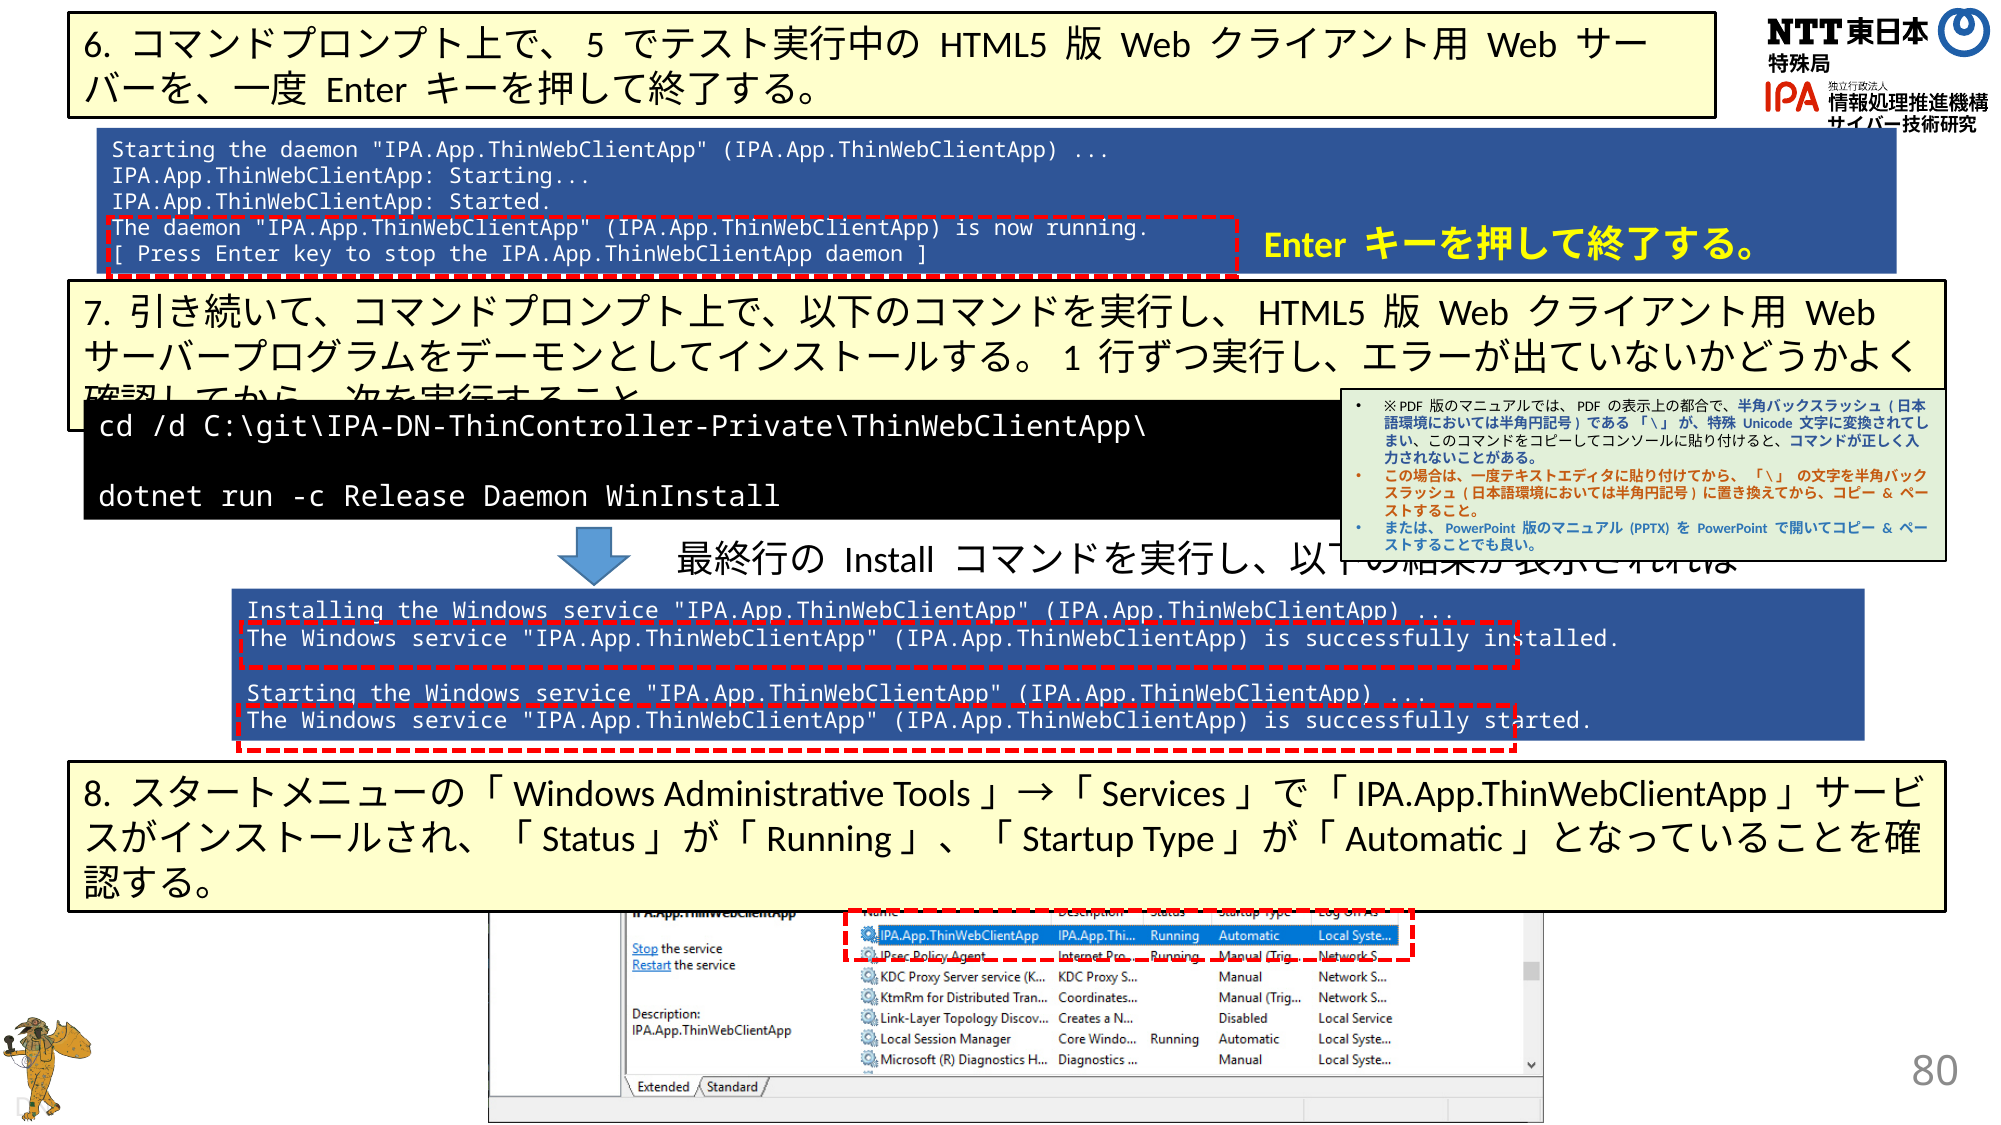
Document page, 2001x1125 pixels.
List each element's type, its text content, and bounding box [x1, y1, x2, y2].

text_box 6. コマンドプロンプト上で、5 でテスト実行中の HTML5 版 Web クライアント用 Web サーバーを、一度 Enter キーを押して終了する。 [68, 12, 1716, 118]
text_box cd /d C:\git\IPA-DN-ThinController-Private\ThinWebClientApp\ dotnet run -c Release Daemon WinInstall [83, 399, 1341, 520]
text_box 8. スタートメニューの「Windows Administrative Tools」→「Services」で「IPA.App.ThinWebClientApp」サービスがインストールされ、「Status」が「Running」、「Startup Type」が「Automatic」となっていることを確認する。 [68, 761, 1946, 912]
picture [488, 779, 1544, 1123]
text_box Installing the Windows service "IPA.App.ThinWebClientApp" (IPA.App.ThinWebClientApp) ... The Windows service "IPA.App.ThinWebClientApp" (IPA.App.ThinWebClientApp) is successfully installed. Starting the Windows service "IPA.App.ThinWebClientApp" (IPA.App.ThinWebClientApp) ... The Windows service "IPA.App.ThinWebClientApp" (IPA.App.ThinWebClientApp) is successfully started. [231, 588, 1865, 741]
text_box Starting the daemon "IPA.App.ThinWebClientApp" (IPA.App.ThinWebClientApp) ... IPA.App.ThinWebClientApp: Starting... IPA.App.ThinWebClientApp: Started. The daemon "IPA.App.ThinWebClientApp" (IPA.App.ThinWebClientApp) is now running. [ Press Enter key to stop the IPA.App.ThinWebClientApp daemon ] [96, 127, 1897, 274]
text_box ※ PDF 版のマニュアルでは、PDF の表示上の都合で、半角バックスラッシュ (日本語環境においては半角円記号) である 「\」 が、特殊 Unicode 文字に変換されてしまい、このコマンドをコピーしてコンソールに貼り付けると、コマンドが正しく入力されないことがある。 この場合は、一度テキストエディタに貼り付けてから、 「\」 の文字を半角バックスラッシュ (日本語環境においては半角円記号) に置き換えてから、コピー & ペーストすること。 または、PowerPoint 版のマニュアル (PPTX) を PowerPoint で開いてコピー & ペーストすることでも良い。 [1341, 389, 1946, 562]
slide_number 80 [1544, 1042, 1975, 1103]
text_box Enter キーを押して終了する。 [1249, 212, 1759, 273]
text_box [237, 705, 1516, 752]
text_box 最終行の Install コマンドを実行し、以下の結果が表示されれば OK。 [661, 527, 1837, 588]
text_box [240, 621, 1519, 668]
text_box [556, 526, 632, 587]
text_box [108, 216, 1238, 278]
text_box 7. 引き続いて、コマンドプロンプト上で、以下のコマンドを実行し、HTML5 版 Web クライアント用 Web サーバープログラムをデーモンとしてインストールする。1 行ずつ実行し、エラーが出ていないかどうかよく確認してから、次を実行すること。 [68, 280, 1946, 431]
